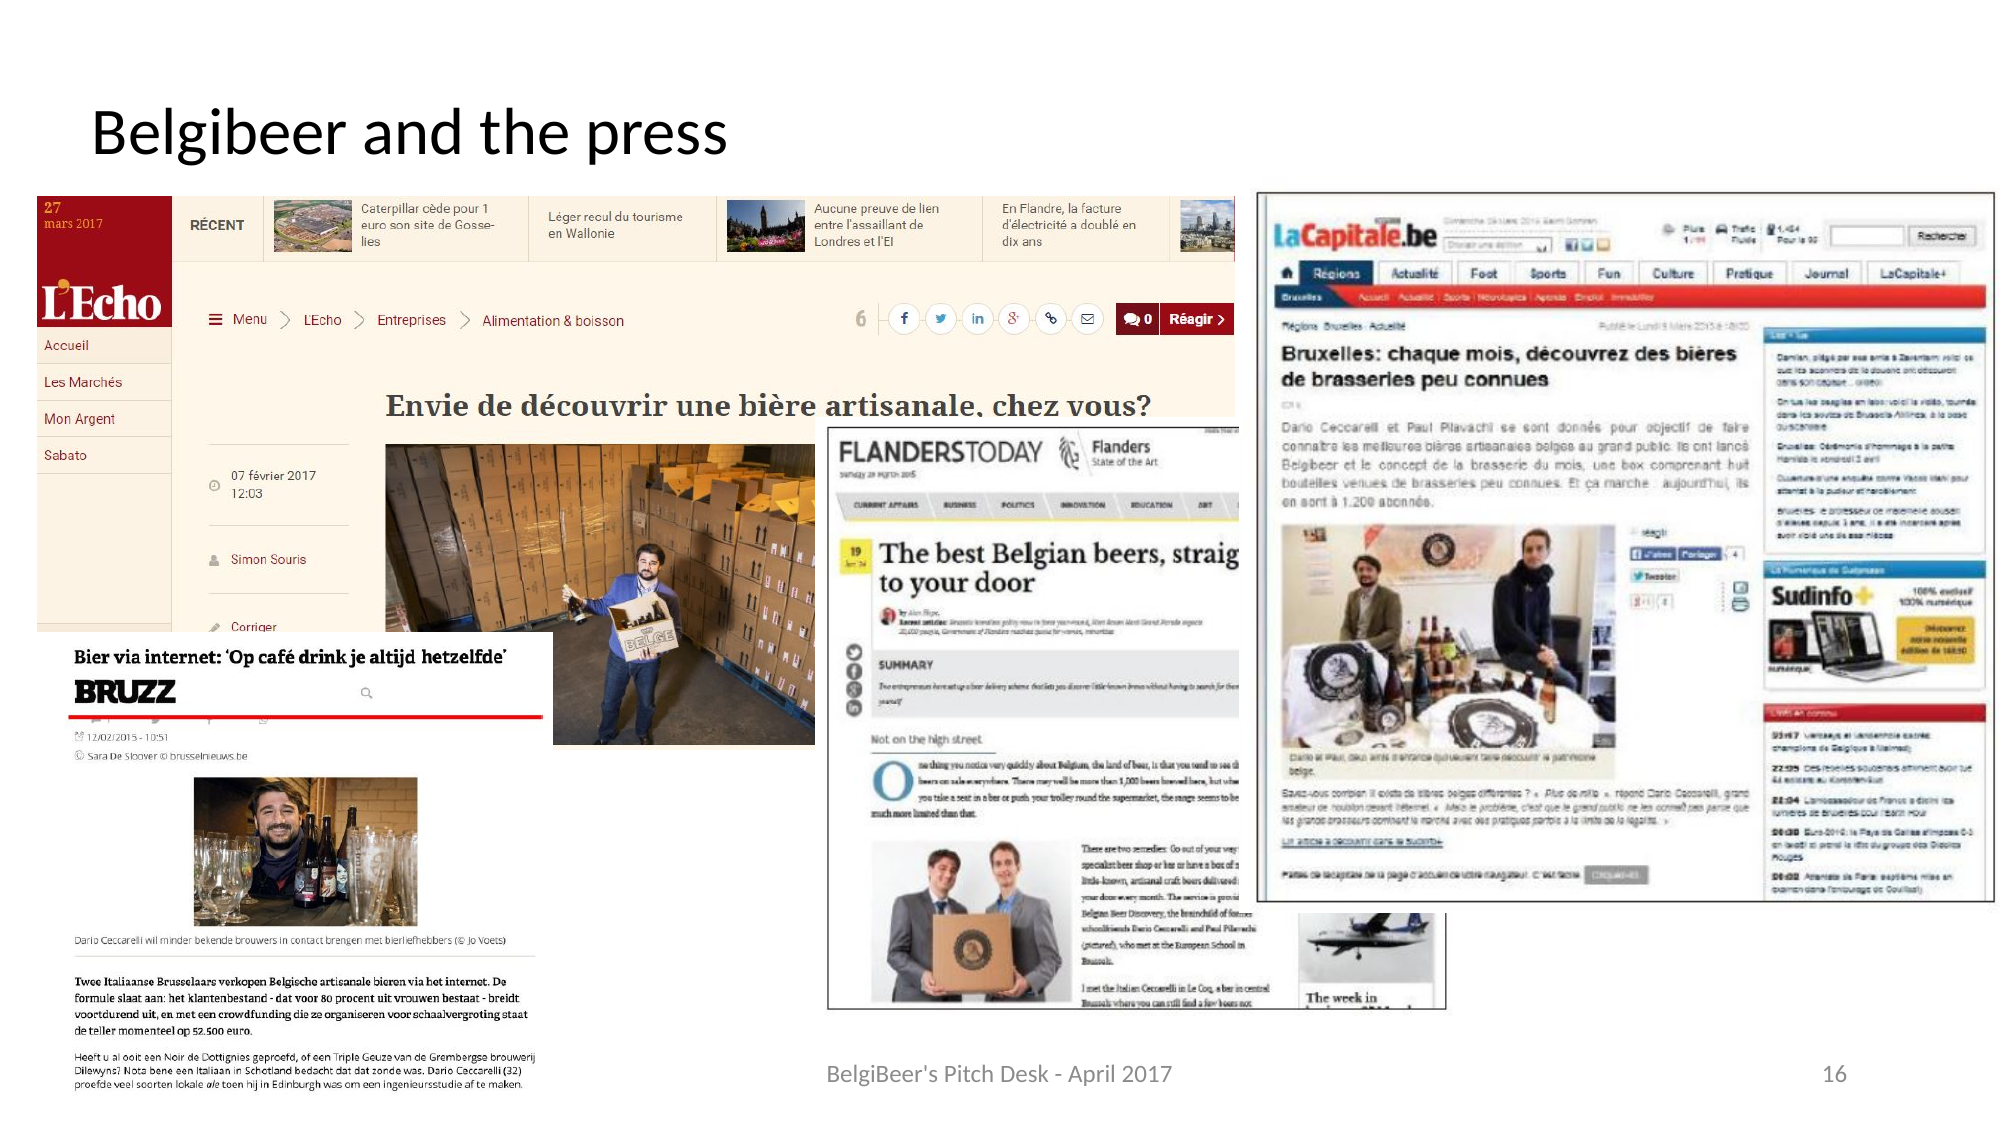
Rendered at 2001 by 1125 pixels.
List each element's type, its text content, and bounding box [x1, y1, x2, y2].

slide_number 16 [1412, 1042, 1863, 1103]
footer BelgiBeer's Pitch Desk - April 2017 [662, 1042, 1338, 1103]
picture [37, 176, 2000, 1098]
text_box Belgibeer and the press [77, 80, 1696, 176]
